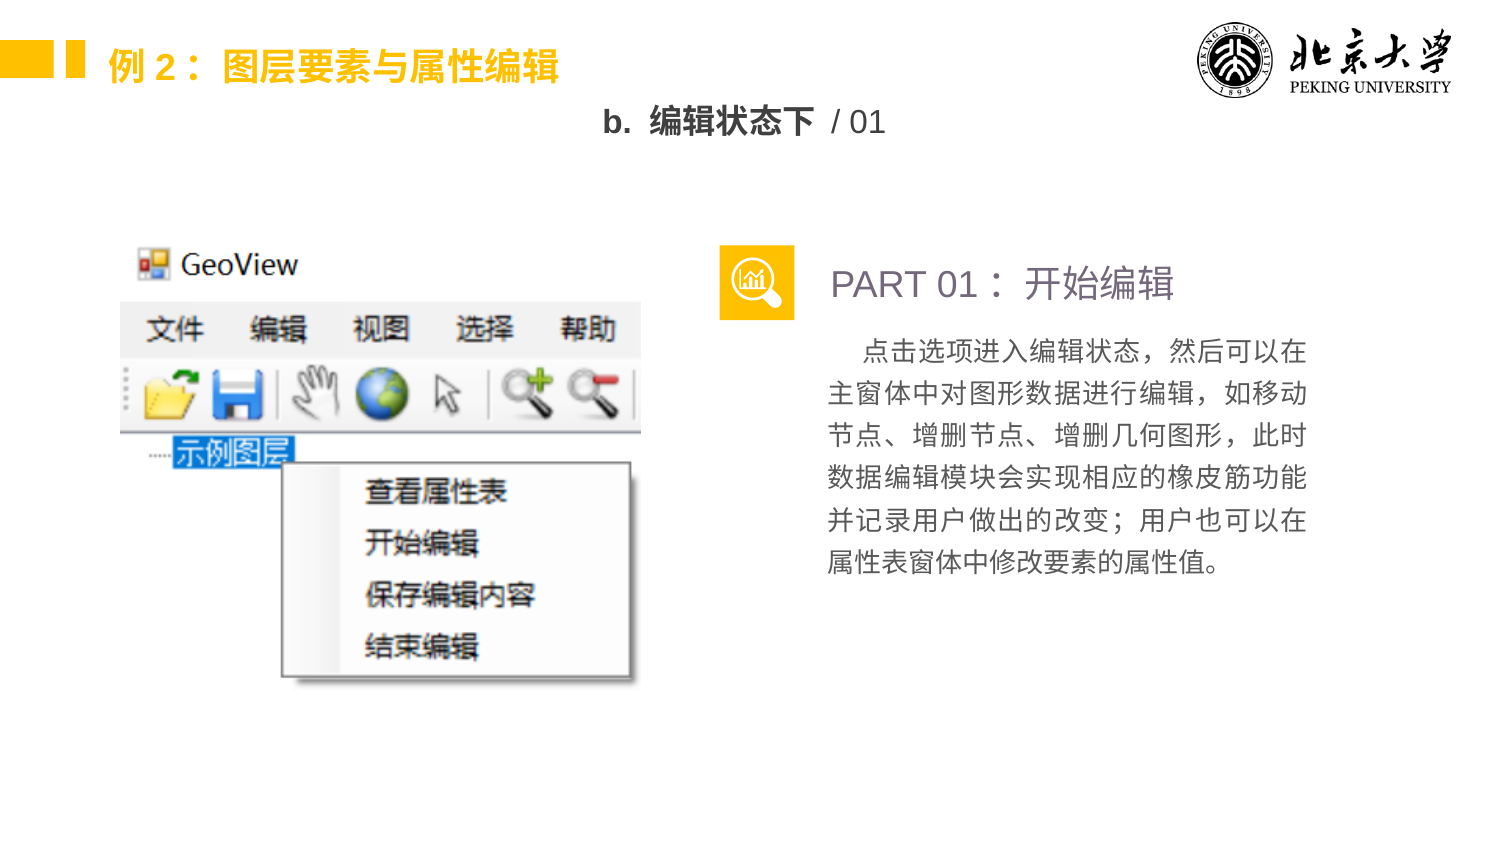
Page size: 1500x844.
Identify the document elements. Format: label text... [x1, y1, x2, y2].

text_box 例2：图层要素与属性编辑 [97, 37, 571, 94]
picture [1197, 22, 1451, 98]
text_box [0, 39, 55, 79]
picture [120, 233, 641, 700]
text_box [719, 245, 795, 321]
text_box PART 01：开始编辑 [819, 254, 1219, 311]
text_box 点击选项进入编辑状态，然后可以在主窗体中对图形数据进行编辑，如移动节点、增删节点、增删几何图形，此时数据编辑模块会实现相应的橡皮筋功能并记录用户做出的改变；用户也可以在属性表窗体中修改要素的属性值。 [819, 320, 1317, 582]
text_box [65, 39, 86, 79]
text_box b. 编辑状态下 / 01 [568, 82, 921, 146]
